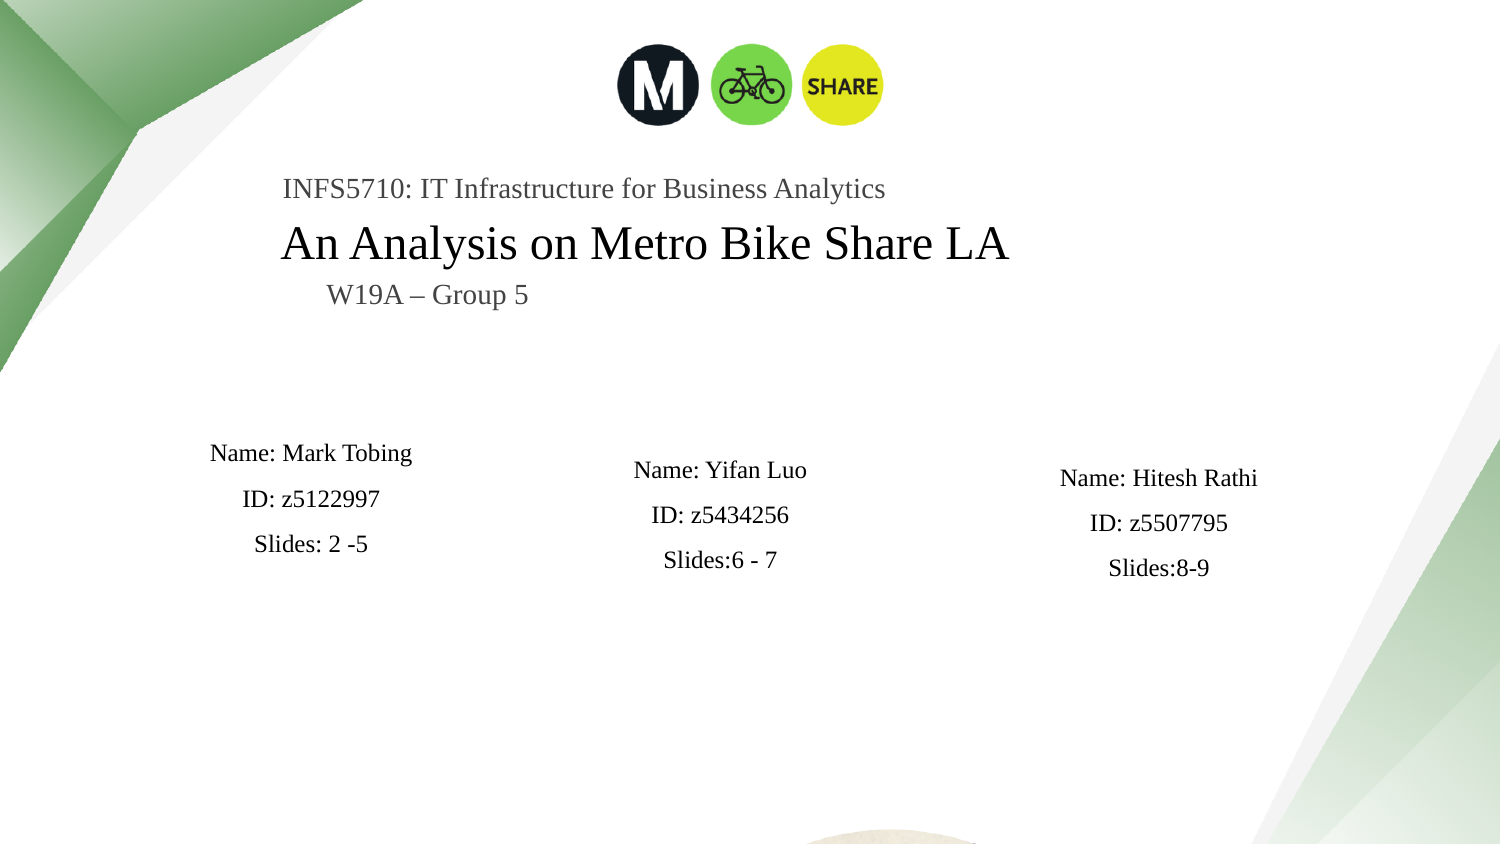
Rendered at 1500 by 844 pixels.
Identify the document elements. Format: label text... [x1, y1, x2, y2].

picture [0, 0, 1500, 844]
text_box Name: Hitesh Rathi ID: z5507795 Slides:8-9 [976, 439, 1342, 589]
text_box W19A – Group 5 [311, 257, 1500, 329]
subtitle Name: Mark Tobing ID: z5122997 Slides: 2 -5 [176, 437, 446, 558]
text_box Name: Yifan Luo ID: z5434256 Slides:6 - 7 [586, 439, 855, 574]
title An Analysis on Metro Bike Share LA [265, 187, 1498, 285]
subtitle INFS5710: IT Infrastructure for Business Analytics [267, 152, 1500, 225]
